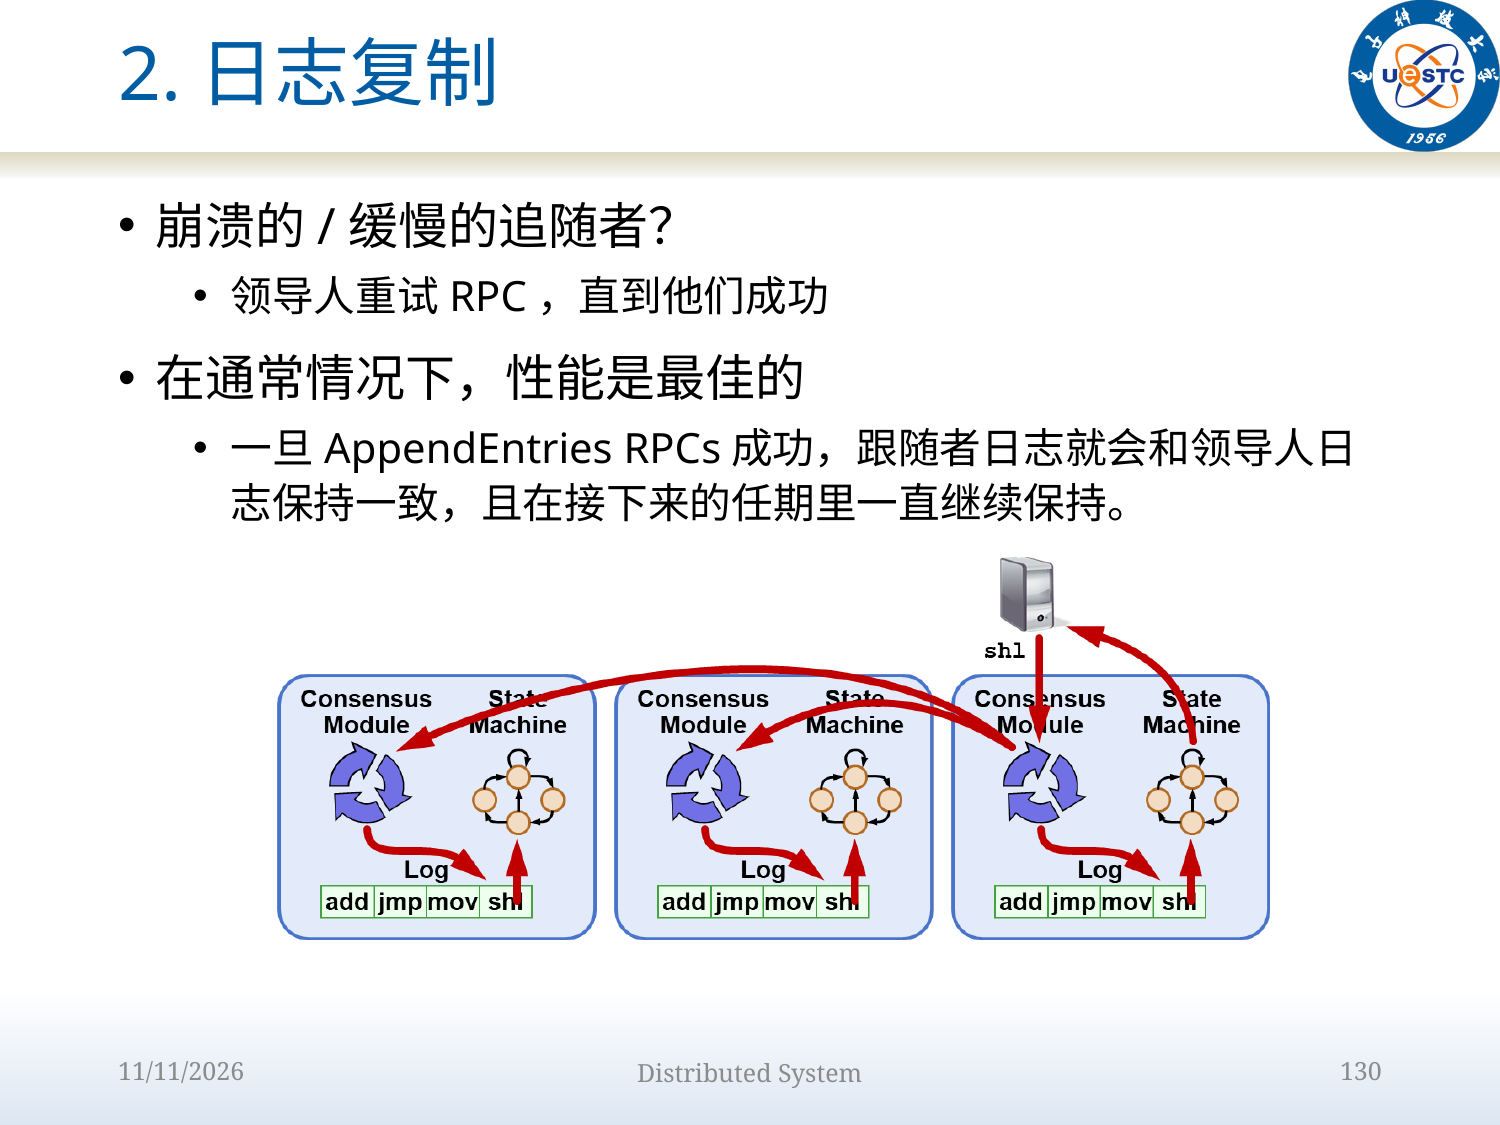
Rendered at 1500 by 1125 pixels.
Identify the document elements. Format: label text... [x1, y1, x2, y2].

picture [277, 547, 1270, 940]
slide_number 130 [1085, 1042, 1397, 1103]
title 2.日志复制 [103, 0, 1348, 153]
footer Distributed System [414, 1042, 1085, 1103]
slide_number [103, 1042, 414, 1103]
list 崩溃的/缓慢的追随者？ 领导人重试RPC，直到他们成功 在通常情况下，性能是最佳的 一旦AppendEntries RPCs成功，跟随者日志就会和领导人日志保持一致，且在接下来的任期里一直继续保持。 [103, 181, 1397, 1014]
picture [1348, 0, 1500, 152]
